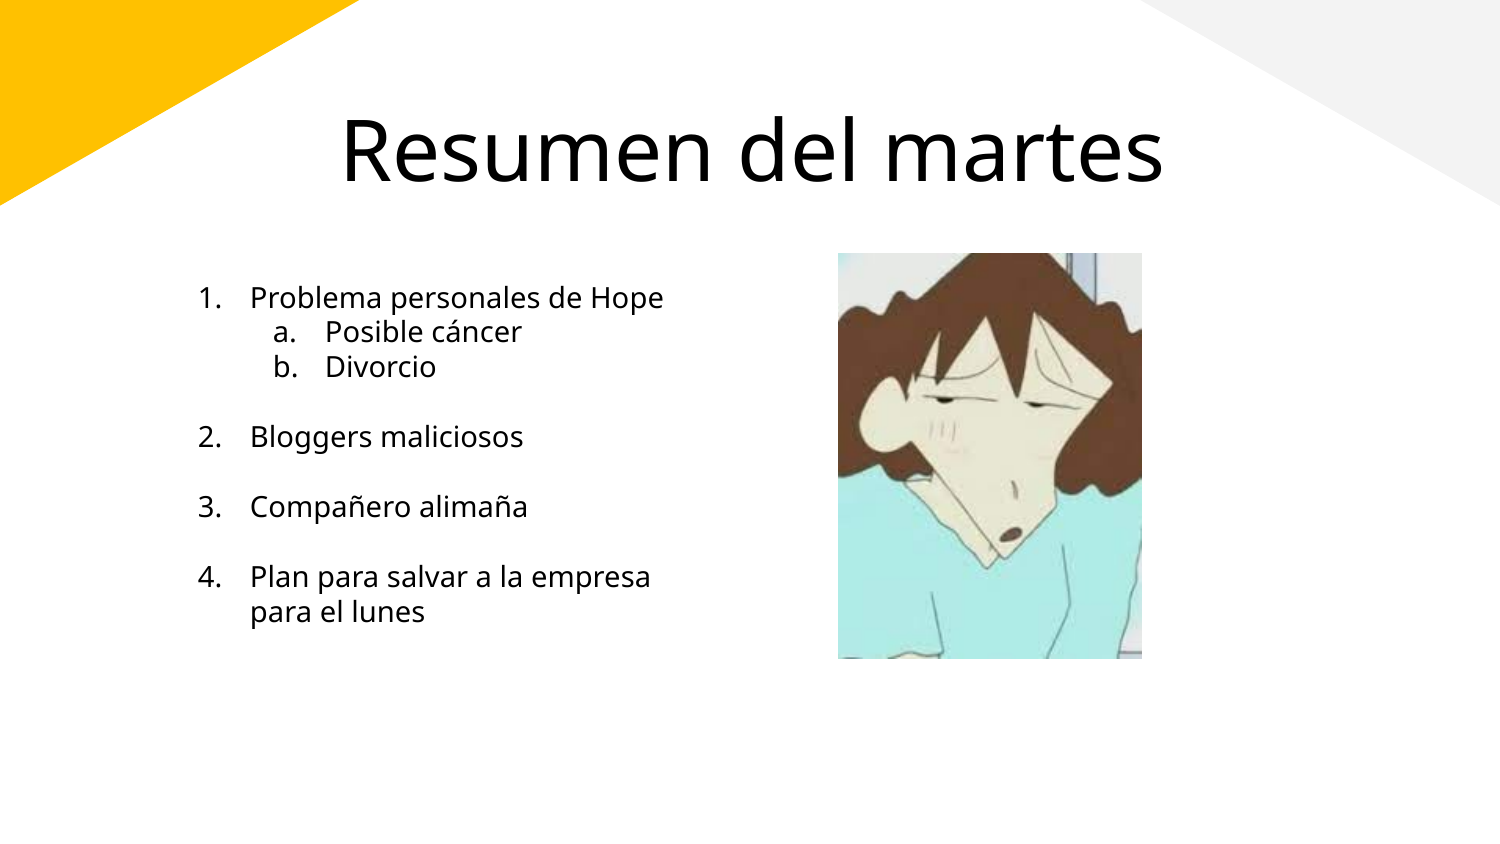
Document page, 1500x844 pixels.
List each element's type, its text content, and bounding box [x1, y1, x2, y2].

picture [838, 253, 1143, 659]
text_box Problema personales de Hope Posible cáncer Divorcio Bloggers maliciosos Compañero alimaña Plan para salvar a la empresa para el lunes [159, 263, 680, 644]
title Resumen del martes [88, 80, 1418, 175]
